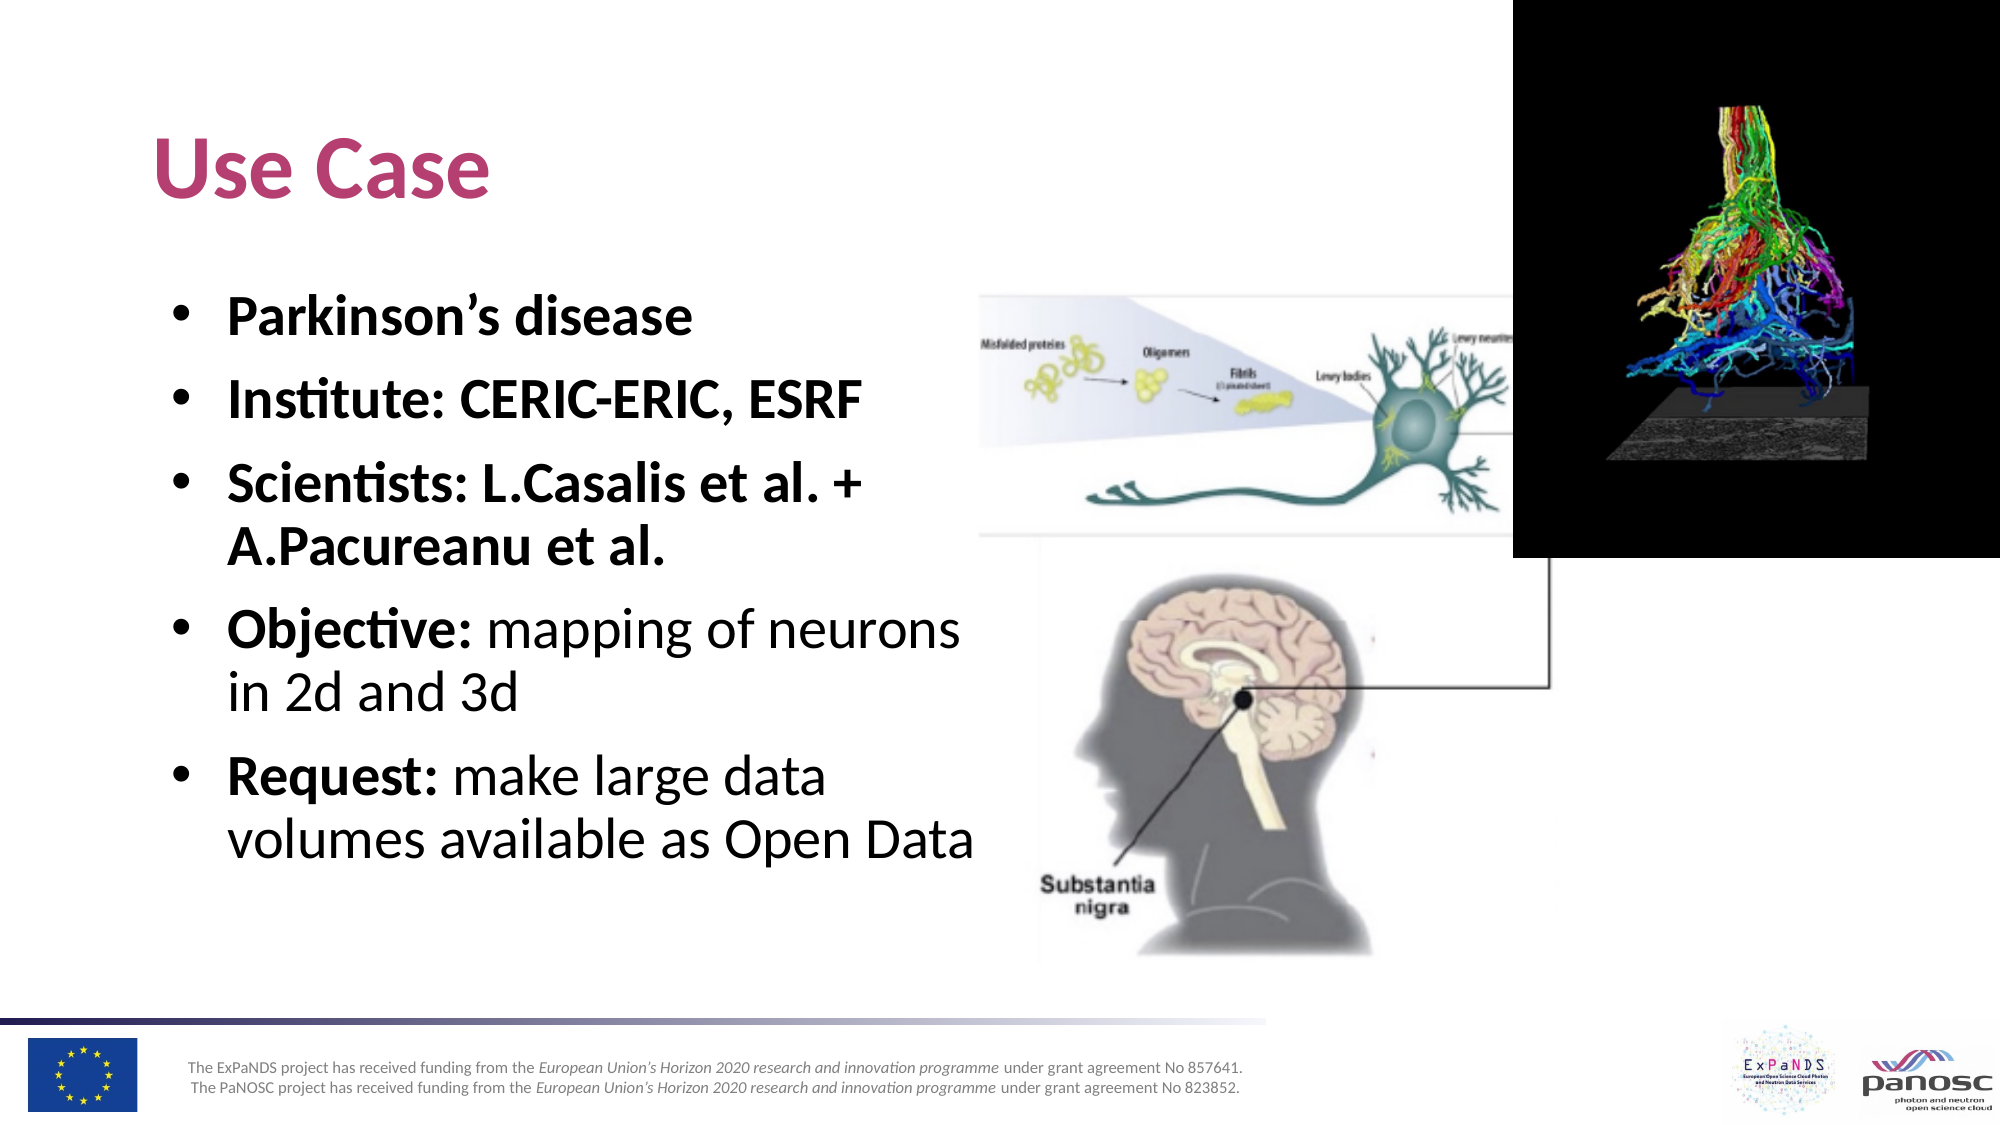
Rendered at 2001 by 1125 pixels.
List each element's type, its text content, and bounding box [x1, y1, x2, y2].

picture [27, 1038, 138, 1112]
title Use Case [137, 59, 1507, 277]
picture [1722, 1018, 2000, 1125]
picture [977, 0, 2000, 963]
list Parkinson’s disease Institute: CERIC-ERIC, ESRF Scientists: L.Casalis et al. + A.Pacureanu et al. Objective: mapping of neurons in 2d and 3d Request: make large data volumes available as Open Data [137, 277, 1007, 1036]
